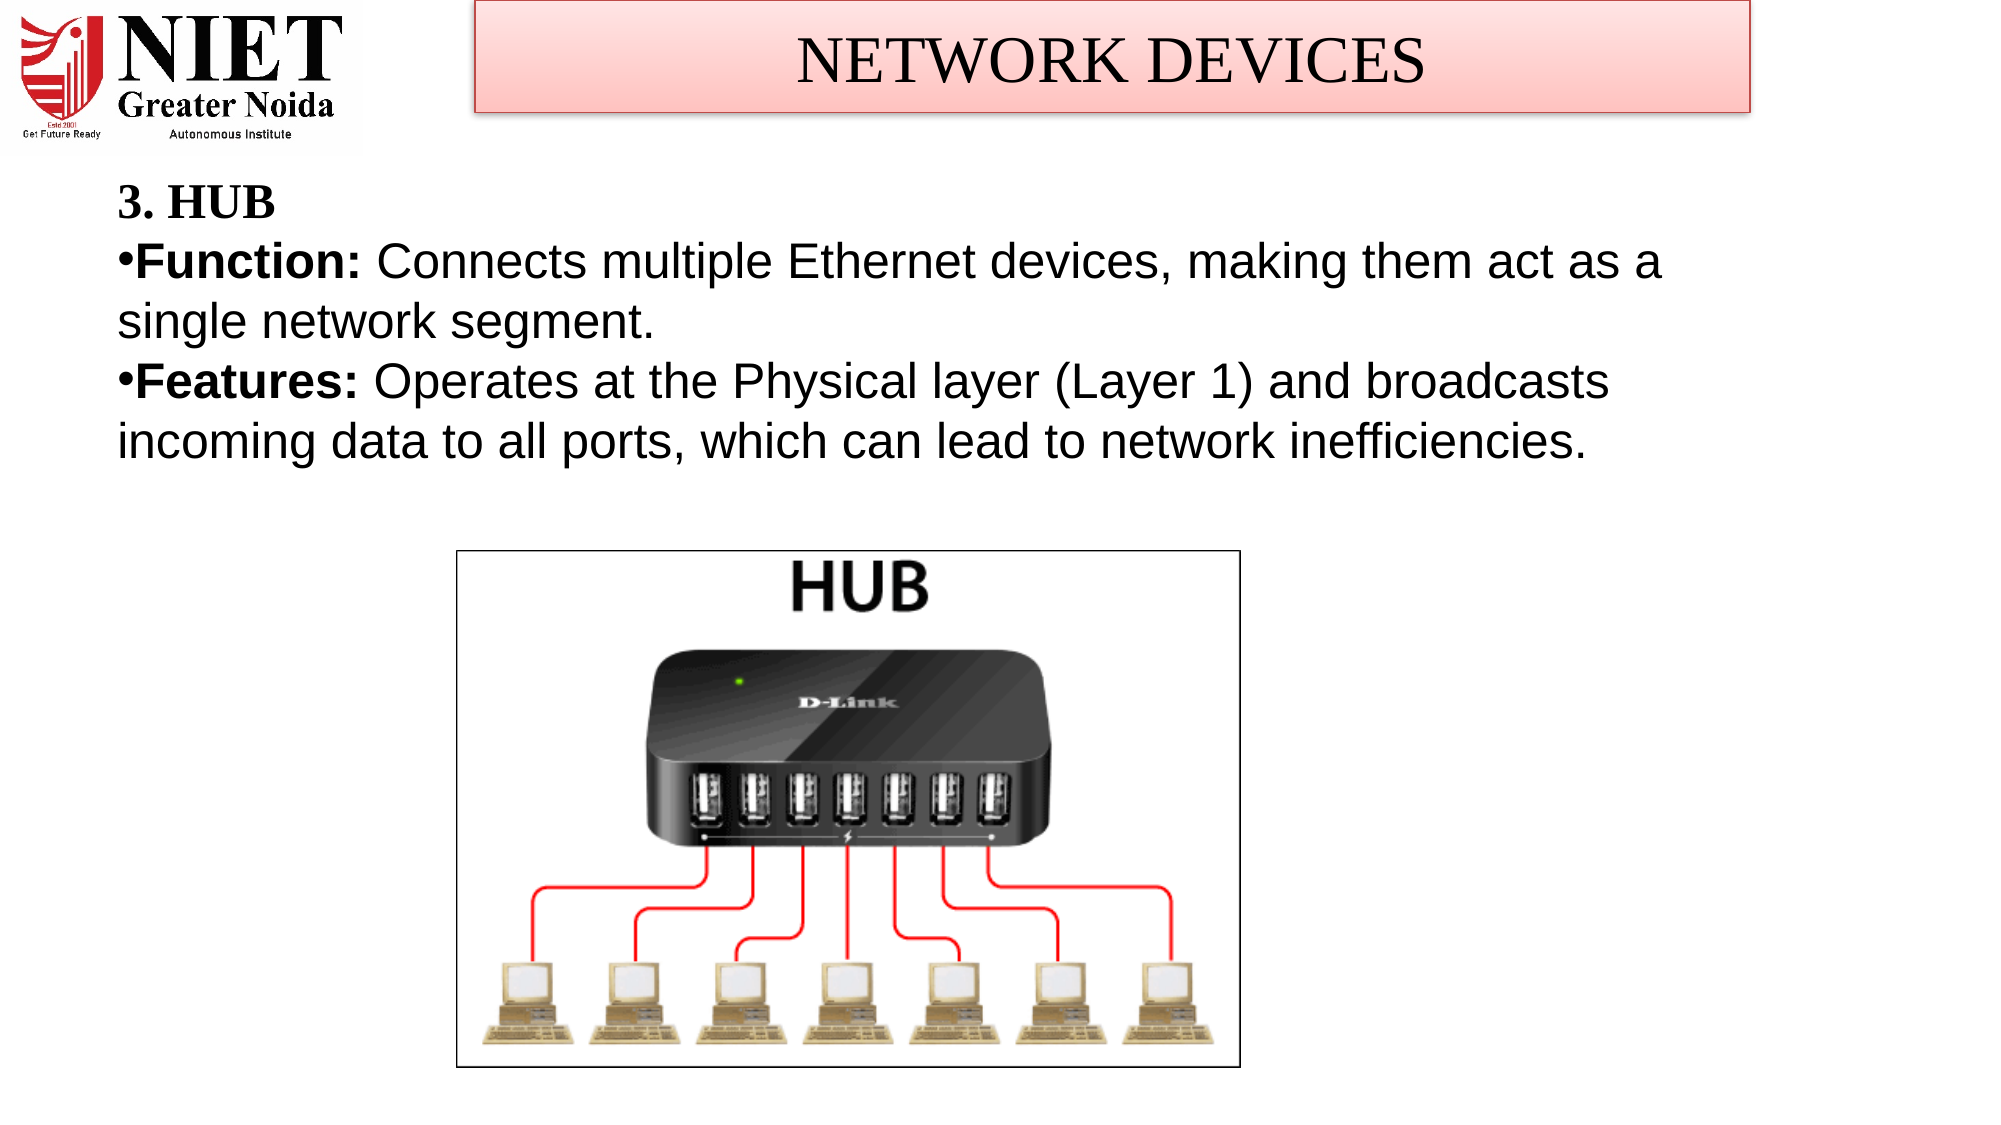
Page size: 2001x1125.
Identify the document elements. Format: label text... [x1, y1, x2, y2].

text_box NETWORK DEVICES [474, 0, 1751, 113]
picture [0, 0, 363, 156]
picture [456, 550, 1242, 1069]
list 3. HUB Function: Connects multiple Ethernet devices, making them act as a single network segment. Features: Operates at the Physical layer (Layer 1) and broadcasts incoming data to all ports, which can lead to network inefficiencies. [102, 160, 1804, 625]
